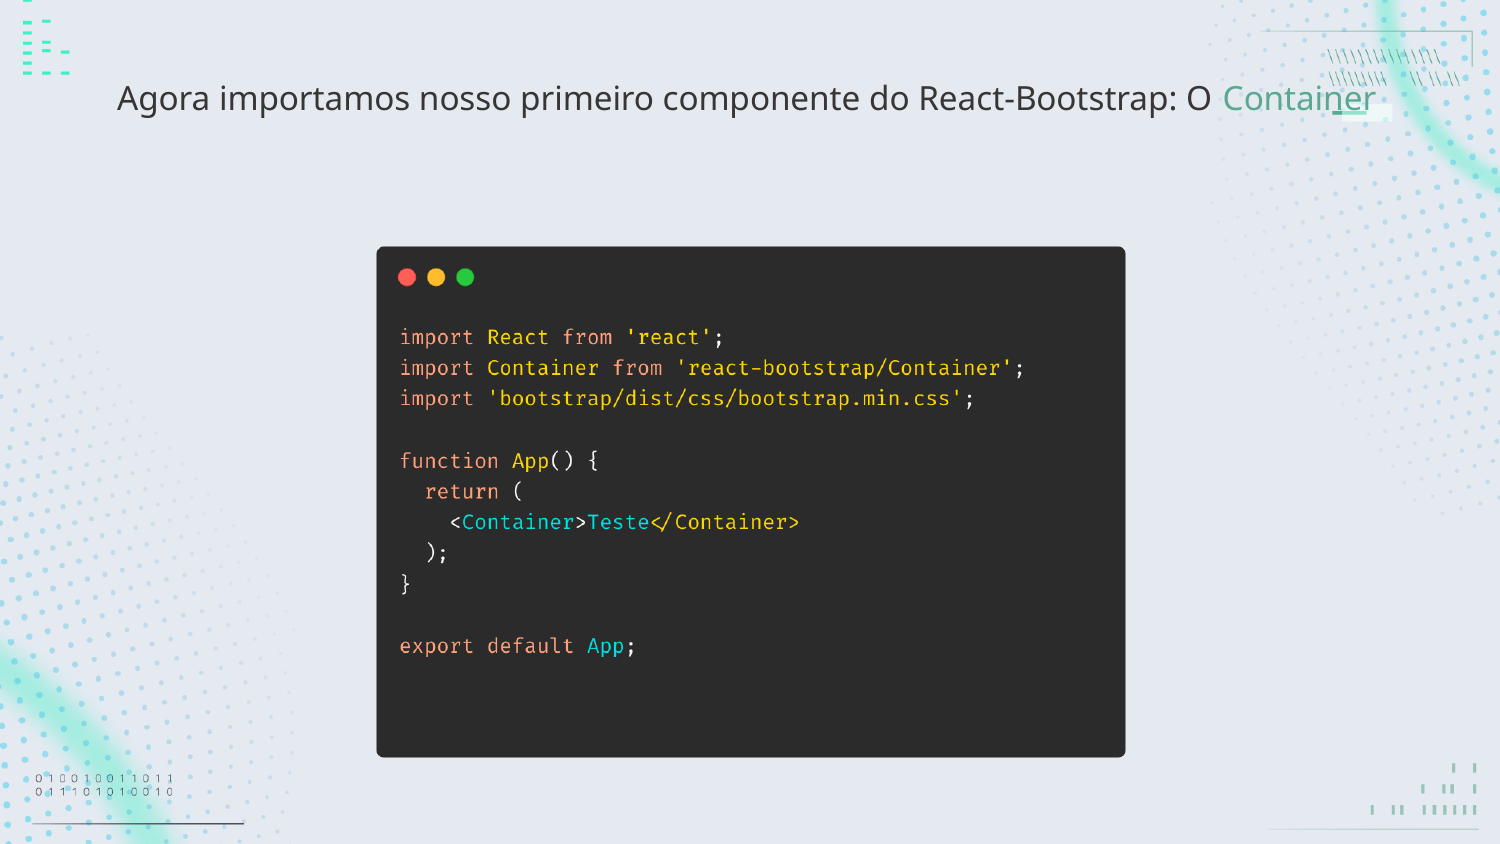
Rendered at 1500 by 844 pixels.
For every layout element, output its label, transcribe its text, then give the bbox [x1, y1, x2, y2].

picture [0, 0, 1500, 844]
title Agora importamos nosso primeiro componente do React-Bootstrap: O Container [90, 62, 1404, 156]
